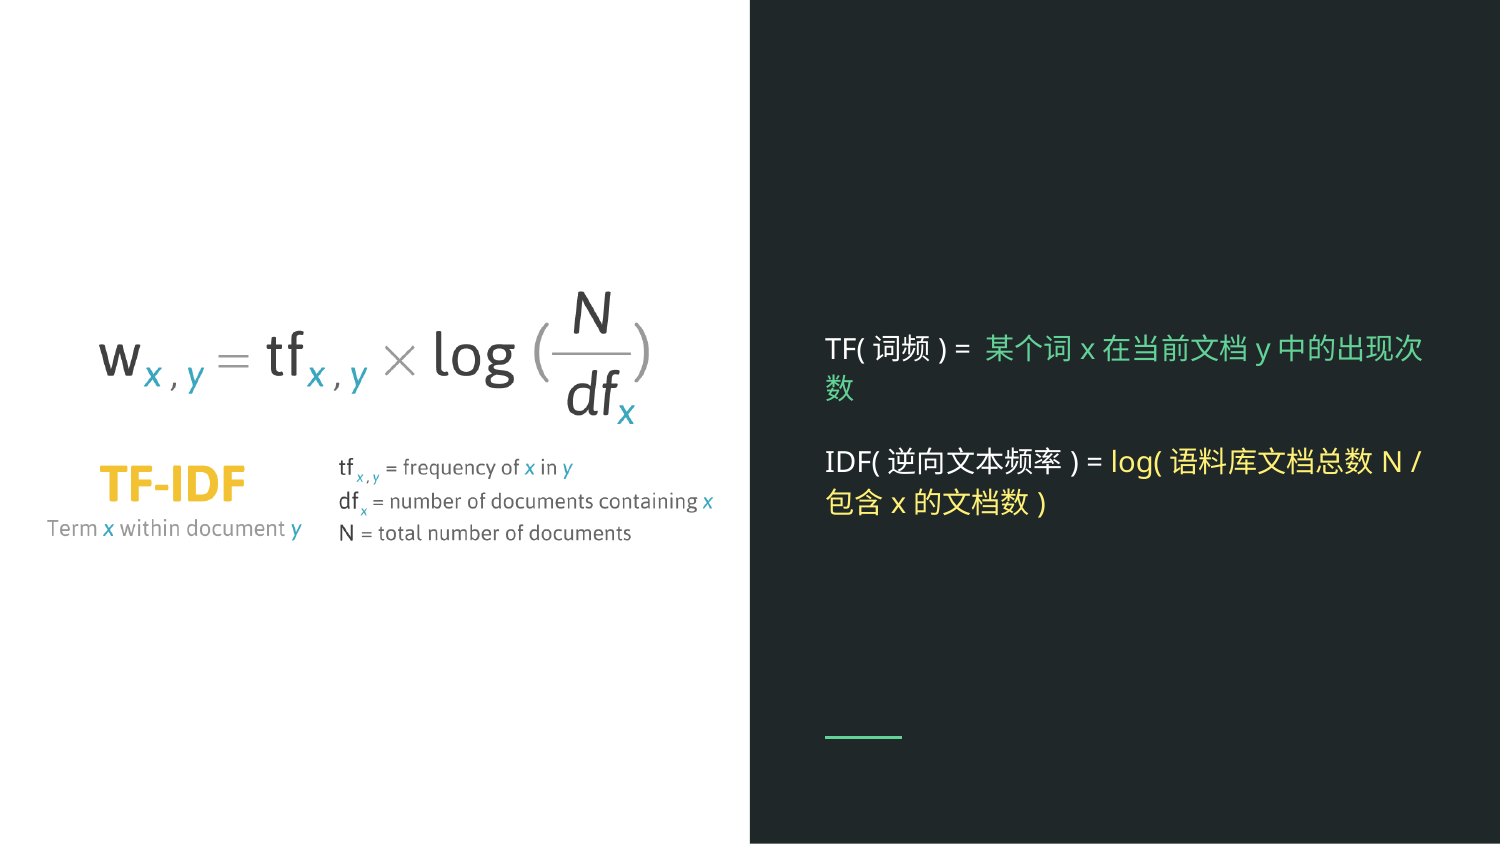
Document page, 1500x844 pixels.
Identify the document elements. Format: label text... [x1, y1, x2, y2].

list TF(词频) = 某个词x在当前文档y中的出现次数 IDF(逆向文本频率) = log(语料库文档总数N / 包含x的文档数) [810, 118, 1440, 725]
picture [29, 287, 733, 556]
